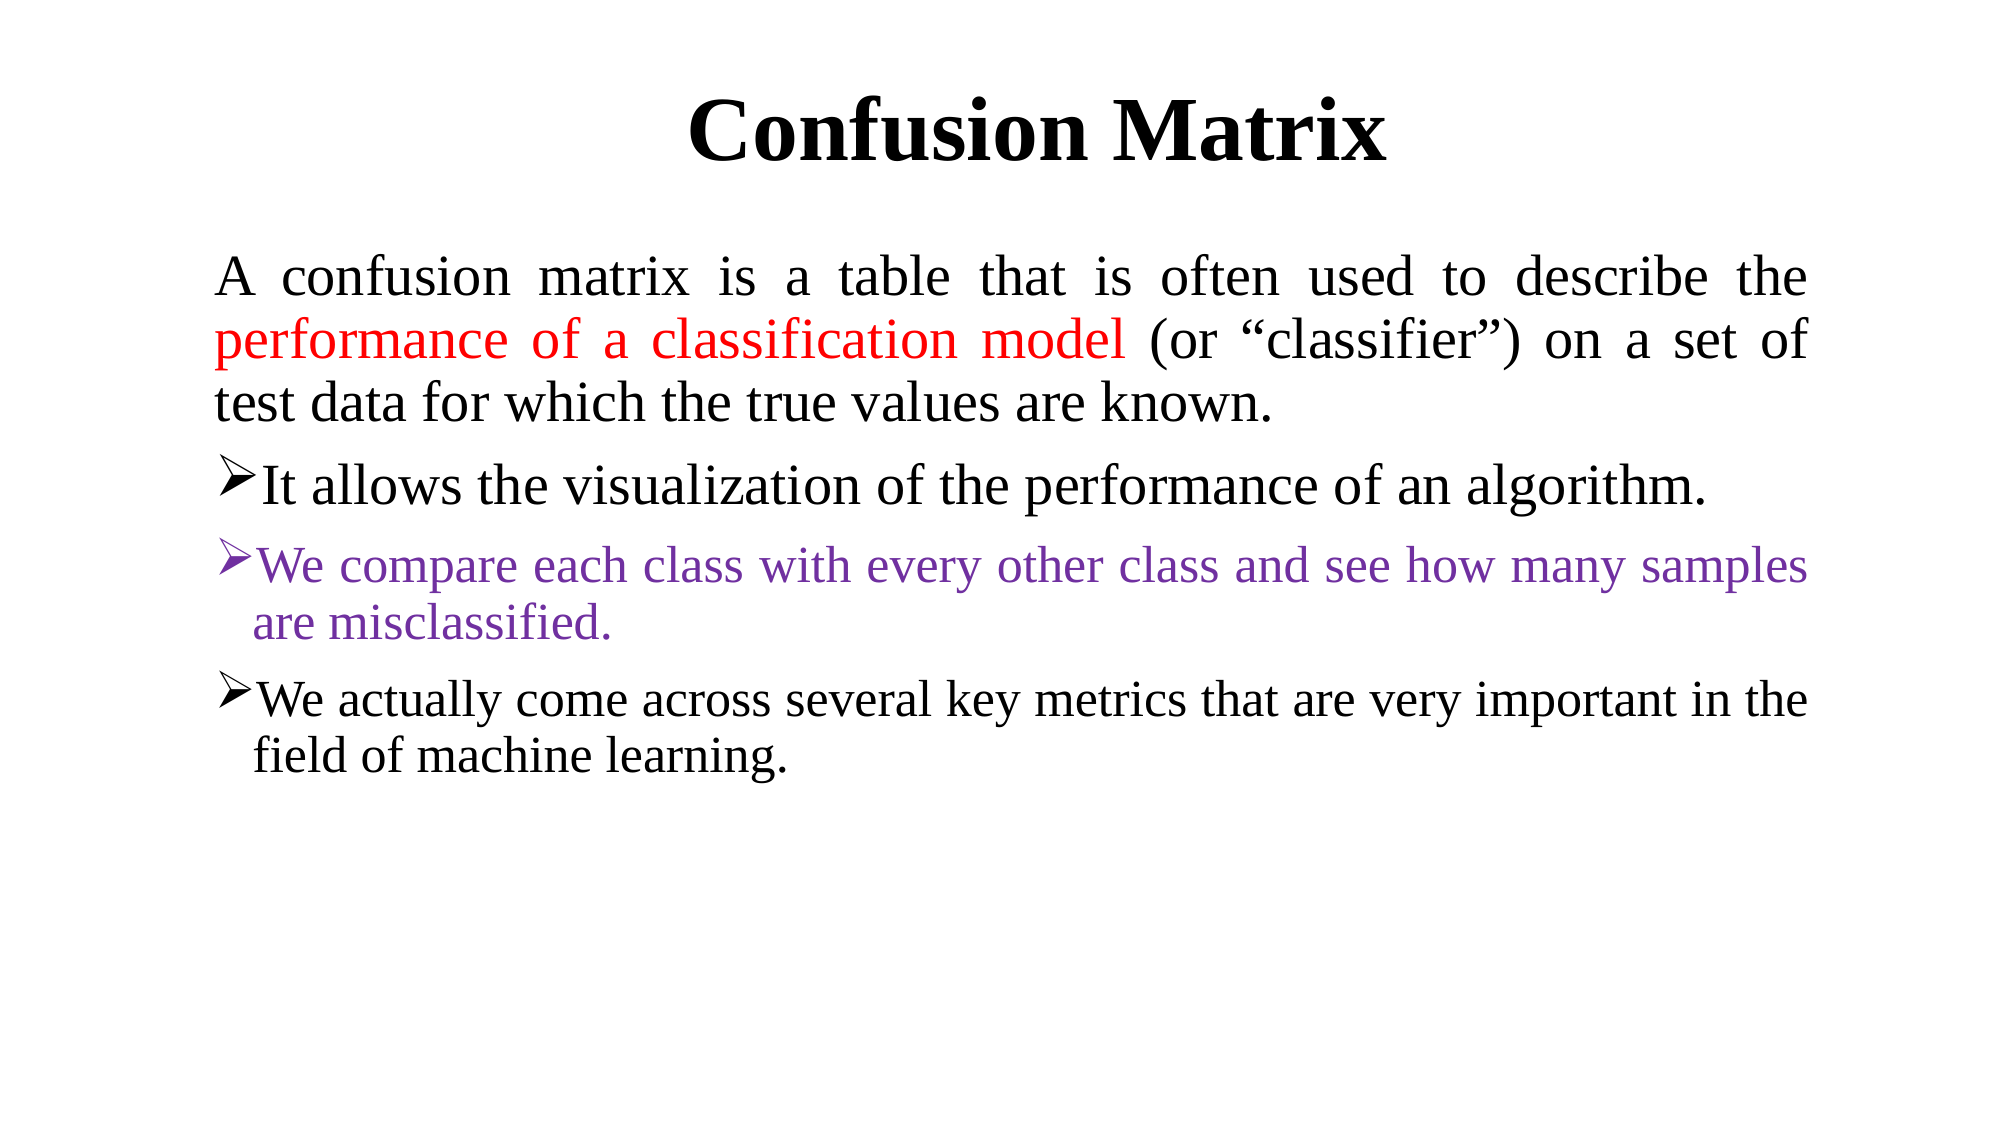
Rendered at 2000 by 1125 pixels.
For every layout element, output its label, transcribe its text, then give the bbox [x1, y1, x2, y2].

title Confusion Matrix [249, 62, 1825, 200]
list A confusion matrix is a table that is often used to describe the performance of a classification model (or “classifier”) on a set of test data for which the true values are known. It allows the visualization of the performance of an algorithm. We compare each class with every other class and see how many samples are misclassified. We actually come across several key metrics that are very important in the field of machine learning. [199, 237, 1825, 963]
